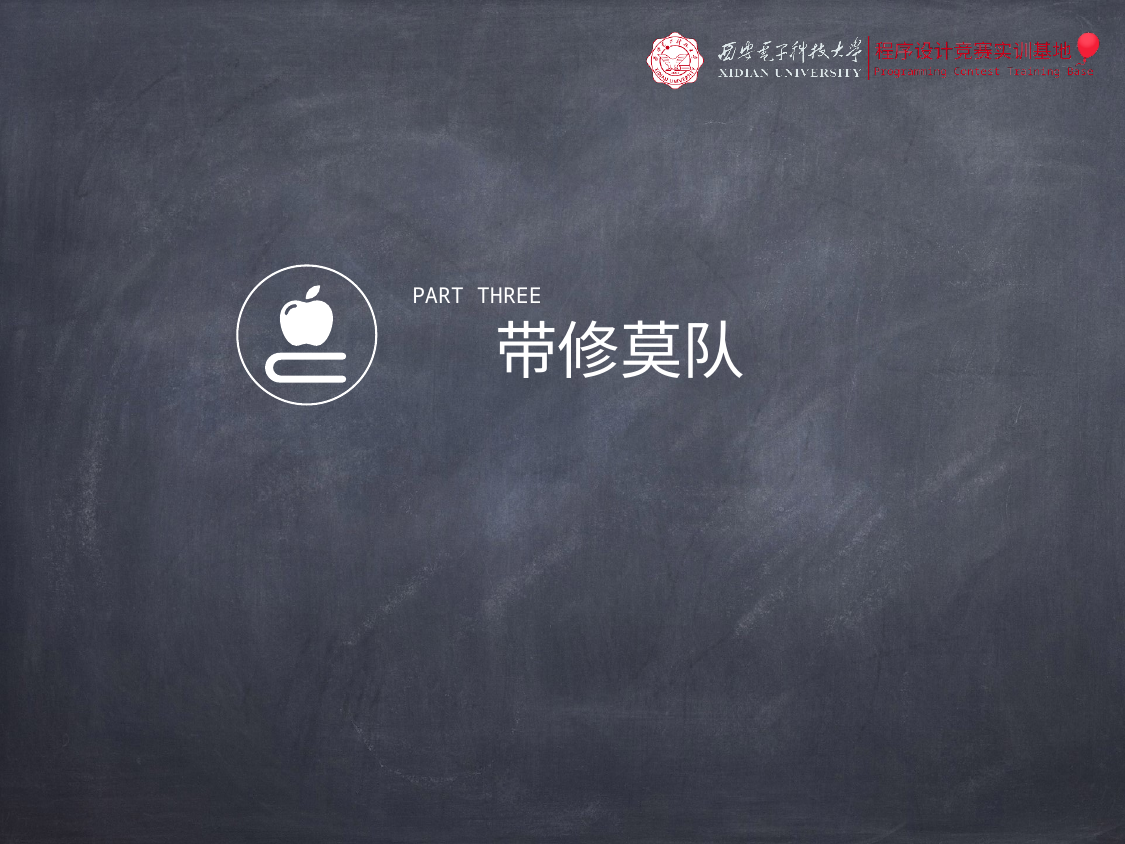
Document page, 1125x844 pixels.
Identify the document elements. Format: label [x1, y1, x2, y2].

picture [0, 0, 1125, 844]
text_box [377, 274, 888, 395]
text_box [237, 265, 377, 405]
